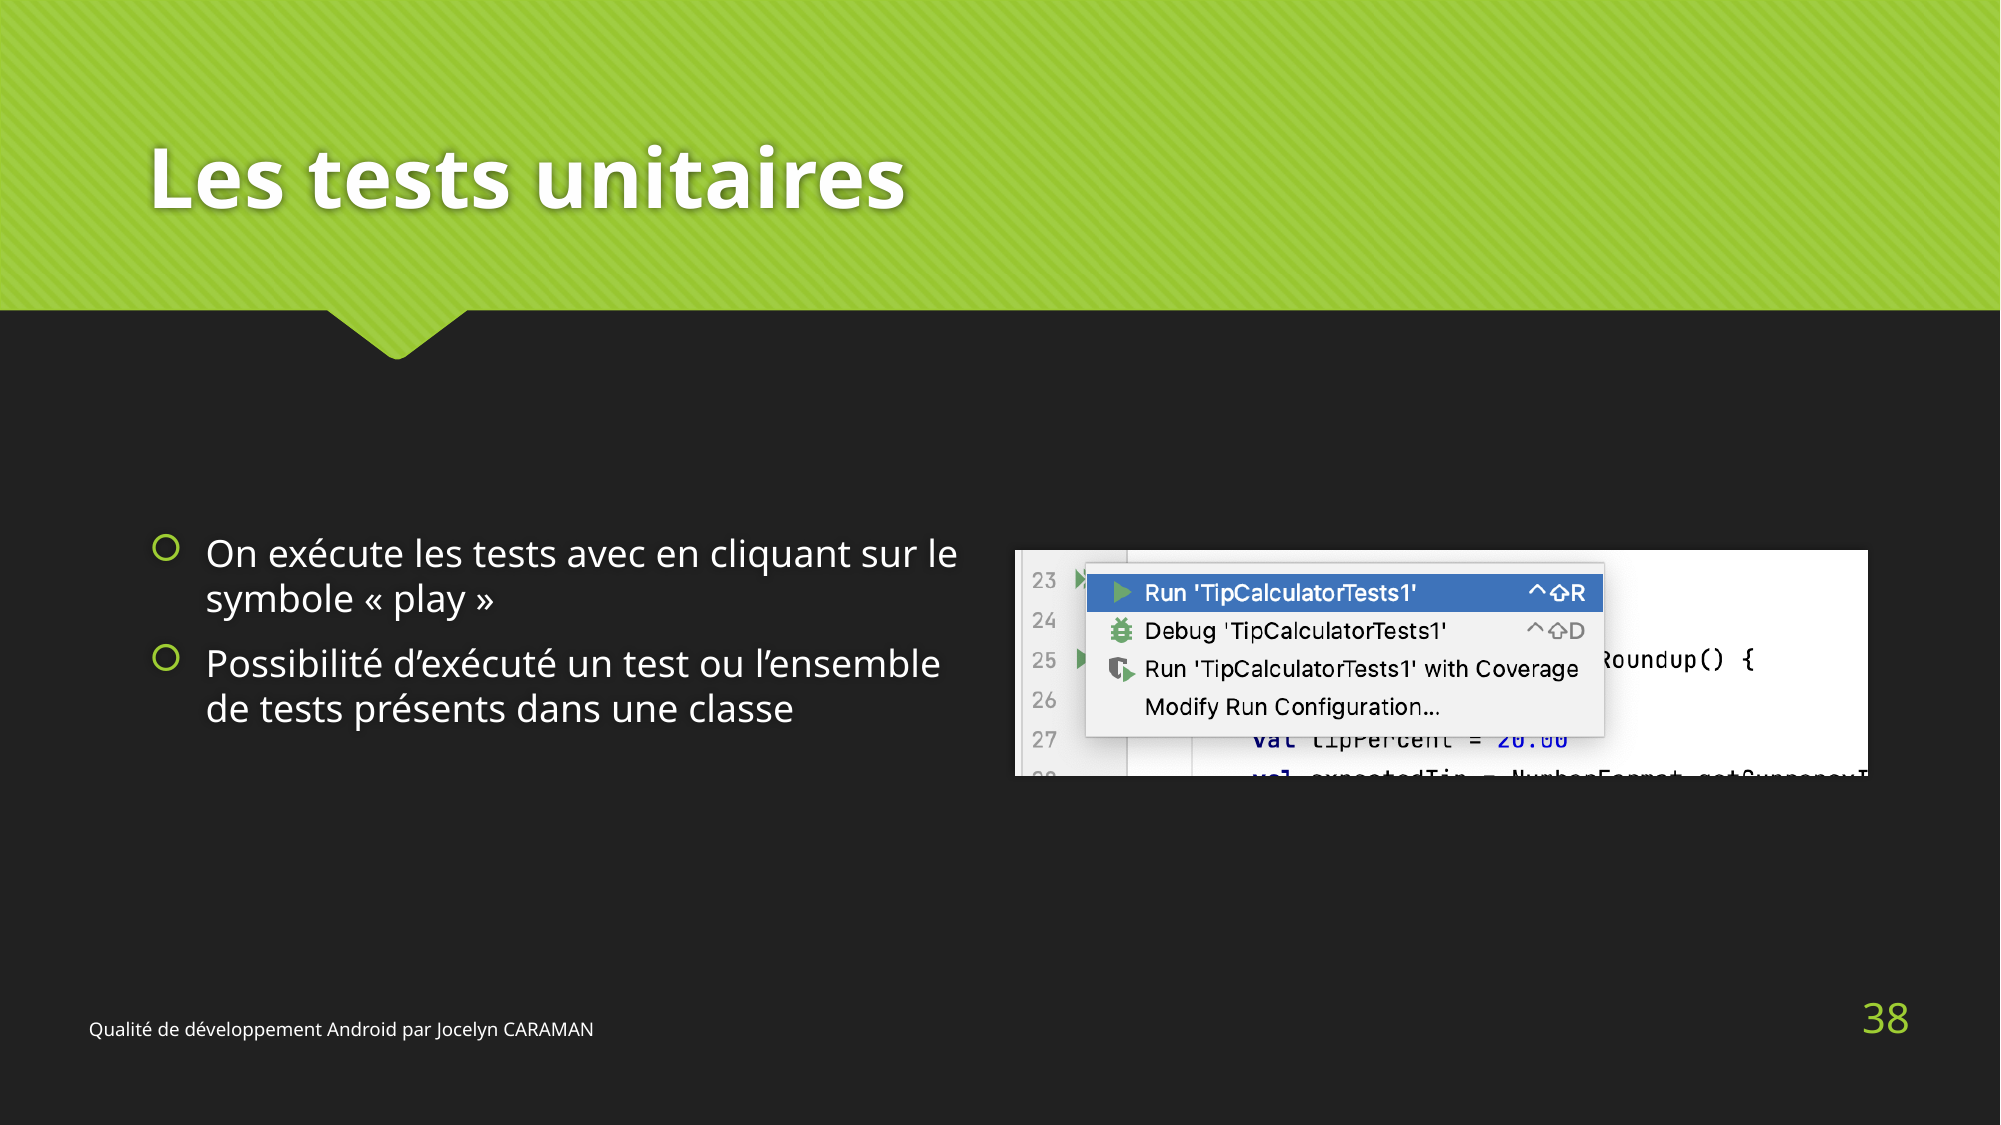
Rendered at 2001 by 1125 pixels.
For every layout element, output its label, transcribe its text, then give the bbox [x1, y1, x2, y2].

title Les tests unitaires [132, 73, 1868, 233]
slide_number 38 [1751, 970, 1926, 1051]
footer Qualité de développement Android par Jocelyn CARAMAN [74, 991, 1493, 1051]
list On exécute les tests avec en cliquant sur le symbole « play » Possibilité d’exécuté un test ou l’ensemble de tests présents dans une classe [134, 364, 985, 962]
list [1014, 550, 1868, 776]
